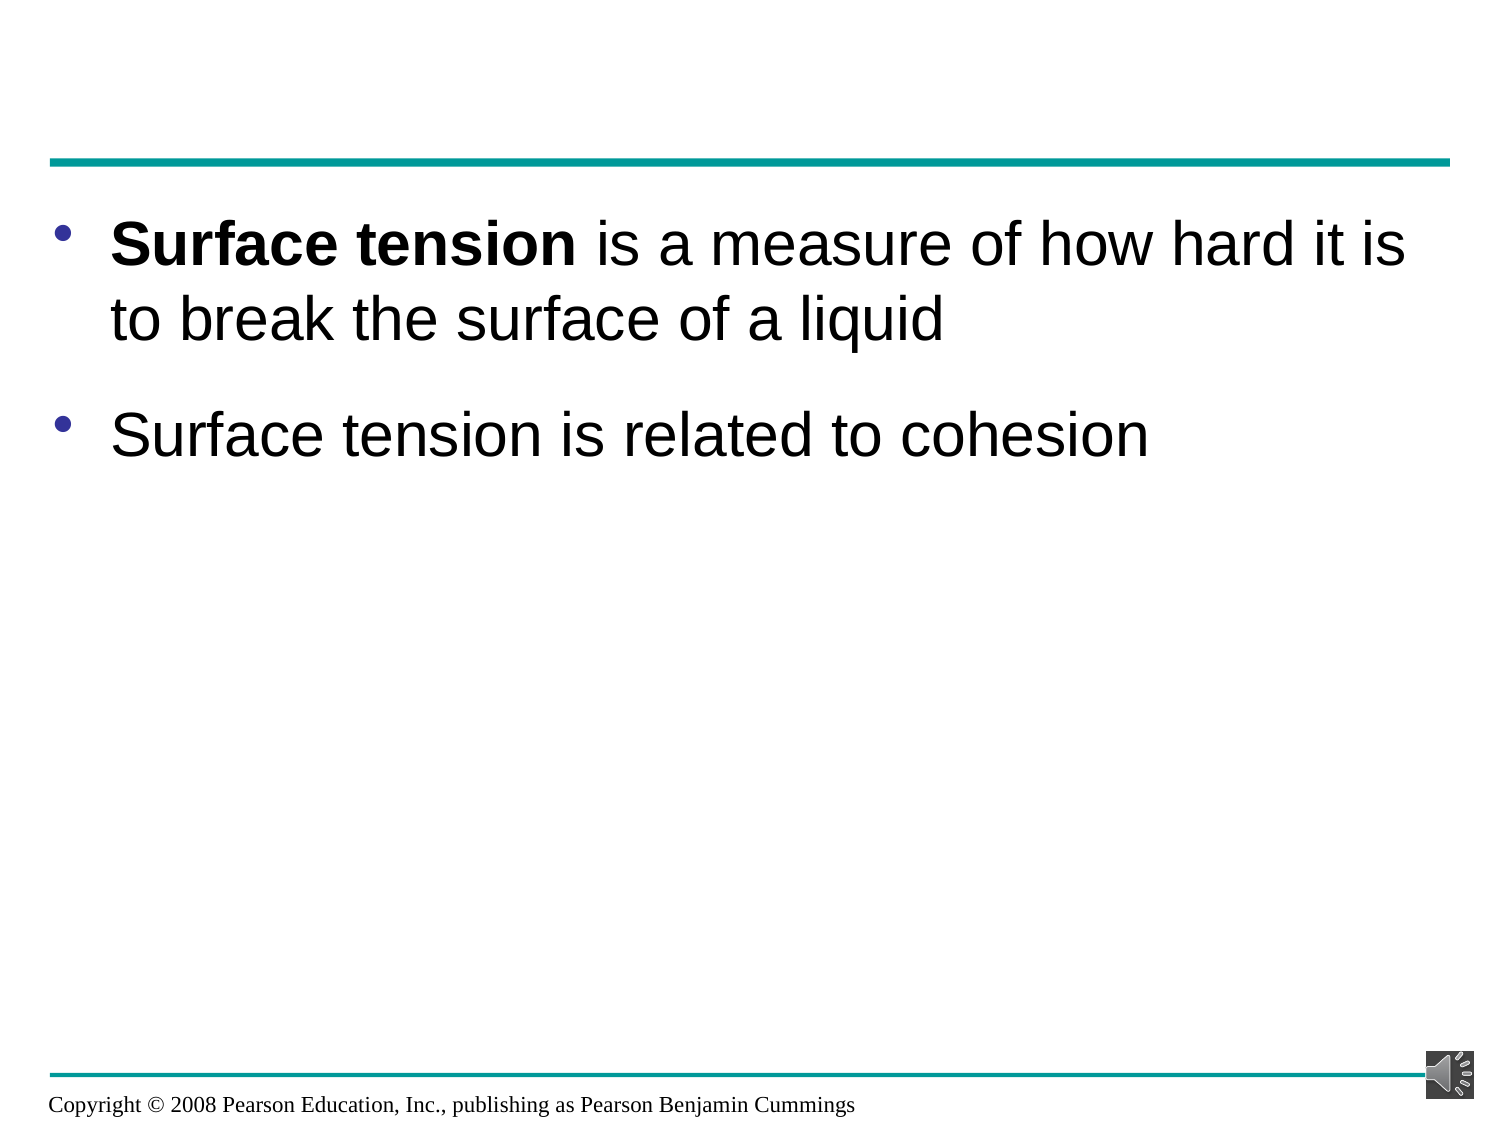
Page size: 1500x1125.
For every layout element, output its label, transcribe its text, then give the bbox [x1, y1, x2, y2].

text_box Copyright © 2008 Pearson Education, Inc., publishing as Pearson Benjamin Cummings [33, 1081, 934, 1125]
picture [1424, 1049, 1475, 1100]
list Surface tension is a measure of how hard it is to break the surface of a liquid Surface tension is related to cohesion [37, 195, 1438, 500]
